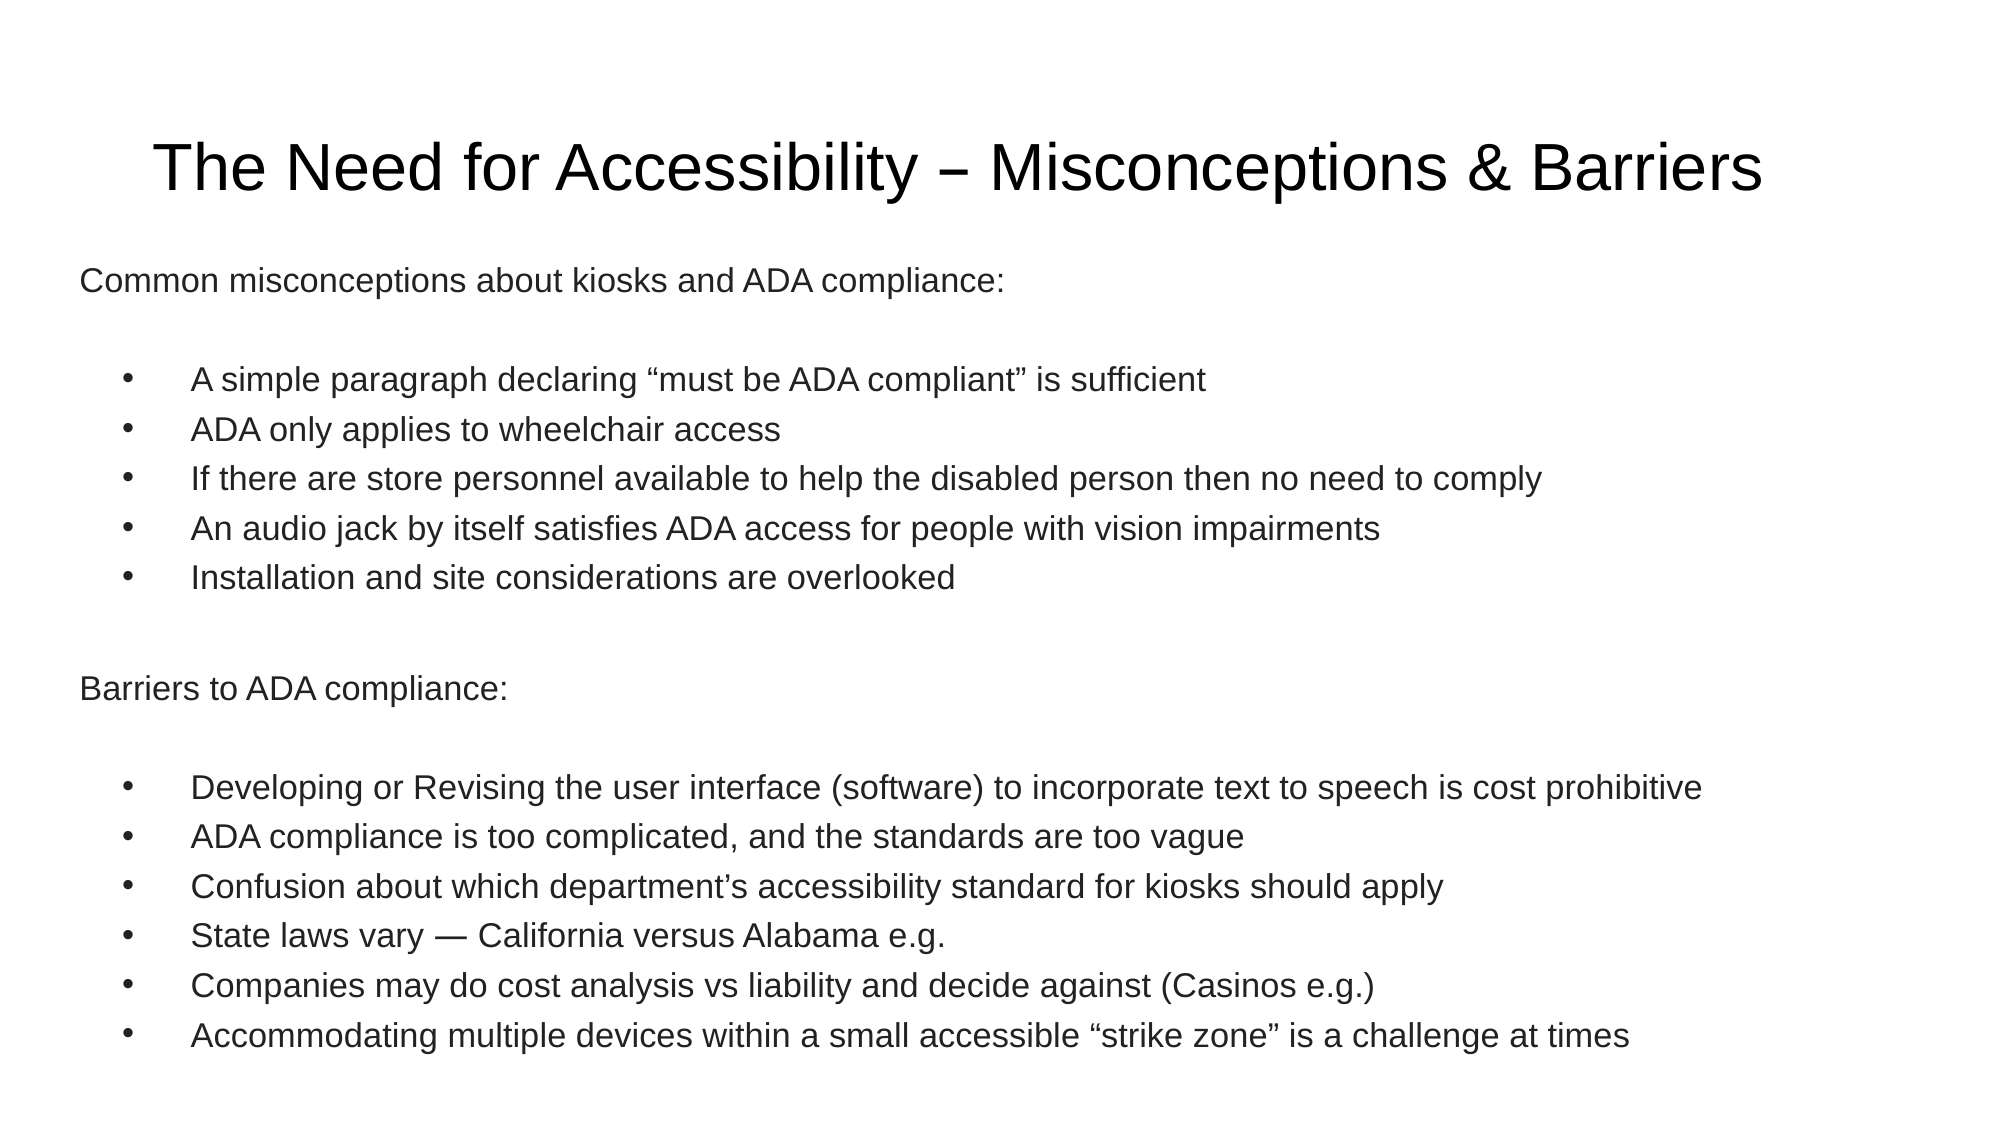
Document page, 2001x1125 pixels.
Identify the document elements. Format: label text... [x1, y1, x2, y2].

title The Need for Accessibility – Misconceptions & Barriers [137, 59, 1863, 242]
list Common misconceptions about kiosks and ADA compliance: A simple paragraph declaring “must be ADA compliant” is sufficient ADA only applies to wheelchair access If there are store personnel available to help the disabled person then no need to comply An audio jack by itself satisfies ADA access for people with vision impairments Installation and site considerations are overlooked Barriers to ADA compliance: Developing or Revising the user interface (software) to incorporate text to speech is cost prohibitive ADA compliance is too complicated, and the standards are too vague Confusion about which department’s accessibility standard for kiosks should apply State laws vary — California versus Alabama e.g. Companies may do cost analysis vs liability and decide against (Casinos e.g.) Accommodating multiple devices within a small accessible “strike zone” is a challenge at times [64, 242, 1924, 1066]
